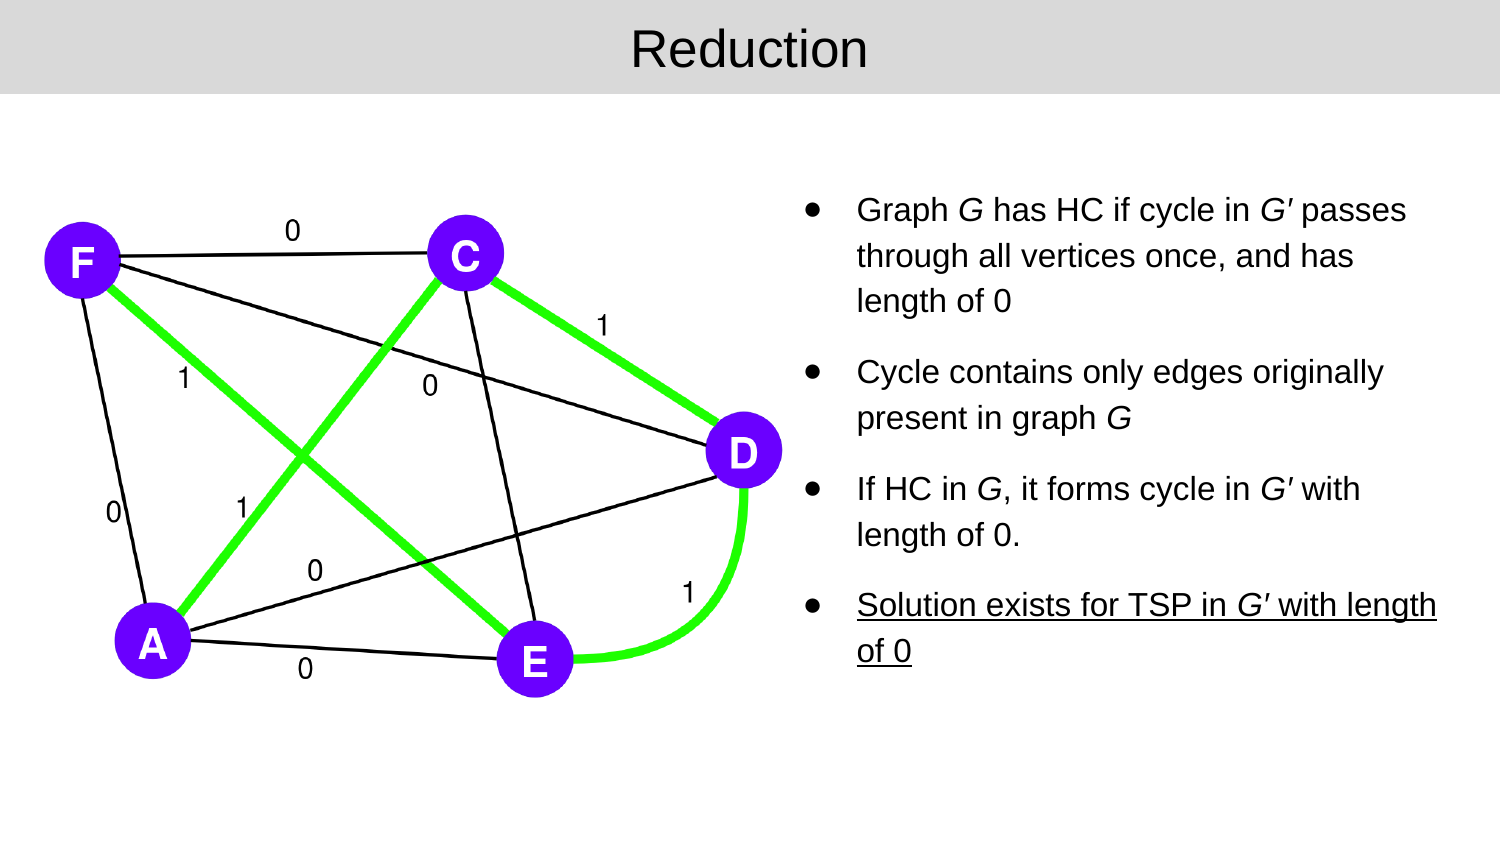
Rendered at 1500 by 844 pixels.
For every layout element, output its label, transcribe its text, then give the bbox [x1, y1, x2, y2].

title Reduction [0, 0, 1500, 94]
picture [24, 214, 797, 708]
list Graph G has HC if cycle in G′ passes through all vertices once, and has length of 0 Cycle contains only edges originally present in graph G If HC in G, it forms cycle in G′ with length of 0. Solution exists for TSP in G′ with length of 0 [766, 166, 1466, 810]
